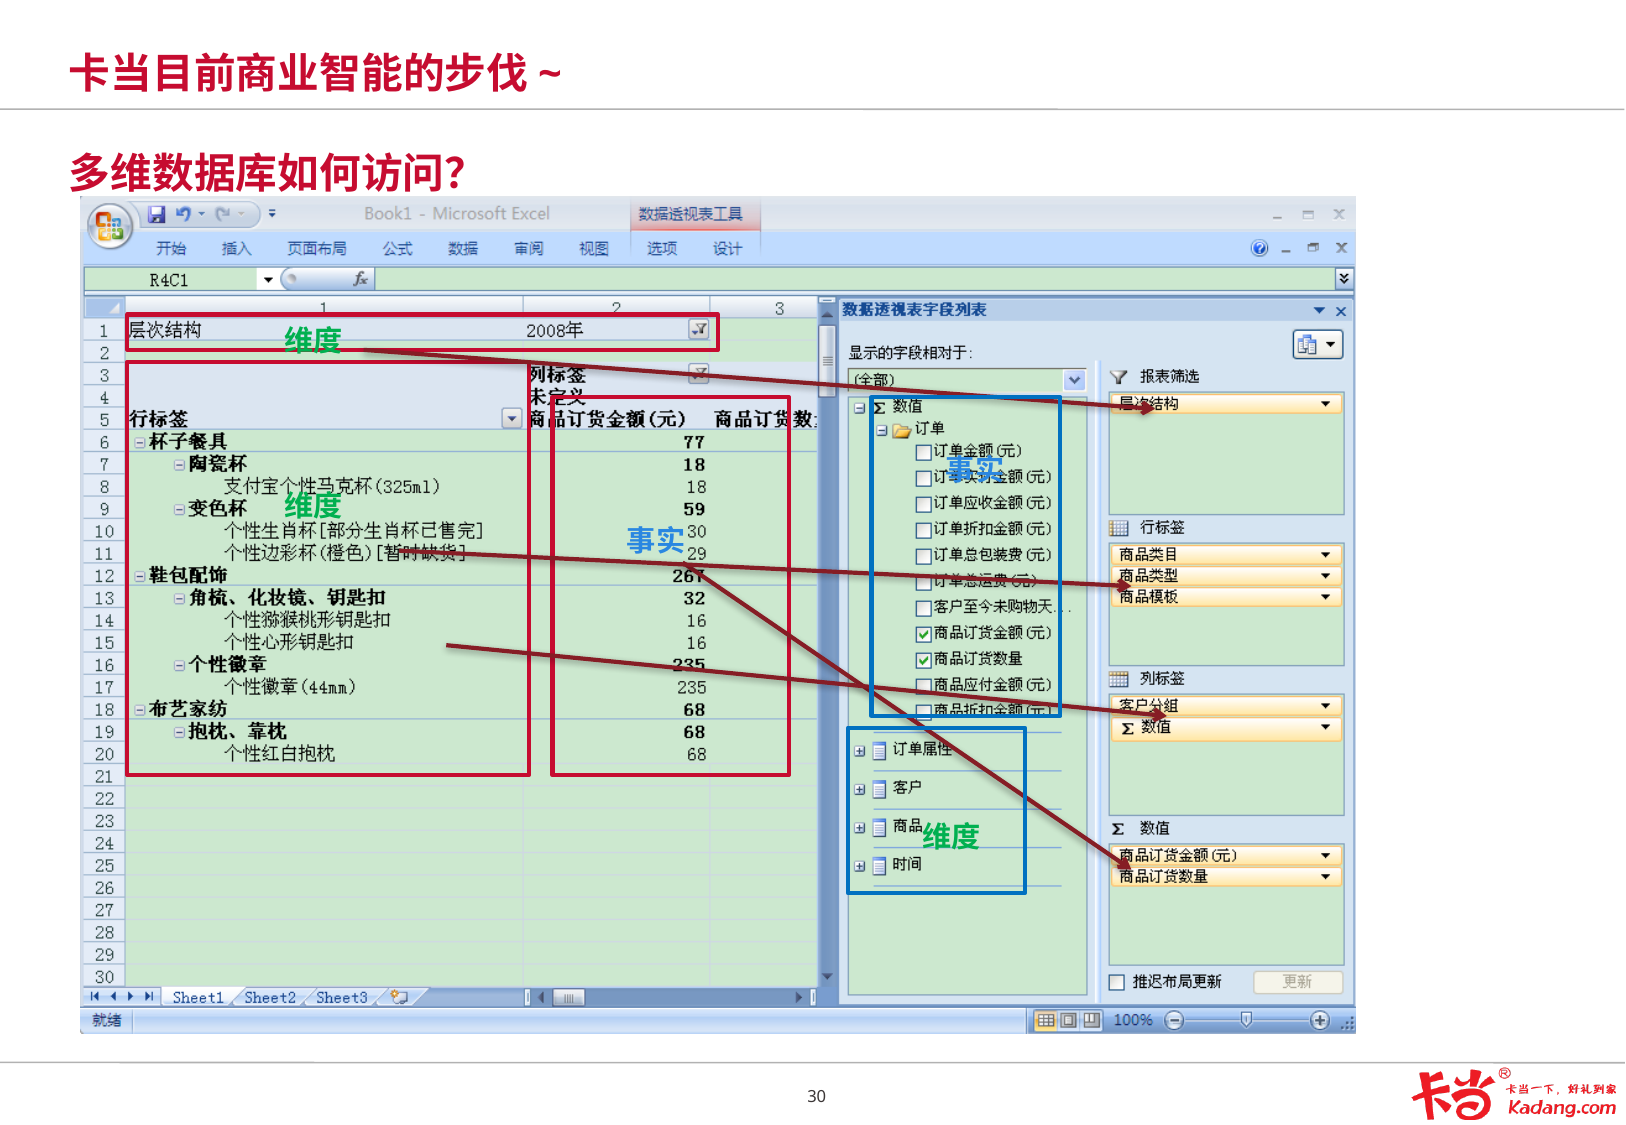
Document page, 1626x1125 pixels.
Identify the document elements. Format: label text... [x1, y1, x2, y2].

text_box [398, 550, 1132, 587]
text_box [363, 349, 1156, 410]
title 卡当目前商业智能的步伐~ 多维数据库如何访问？ [54, 39, 1189, 228]
picture [79, 196, 1356, 1034]
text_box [446, 644, 1168, 717]
picture [1411, 1067, 1616, 1120]
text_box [682, 726, 1132, 870]
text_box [682, 594, 1132, 643]
